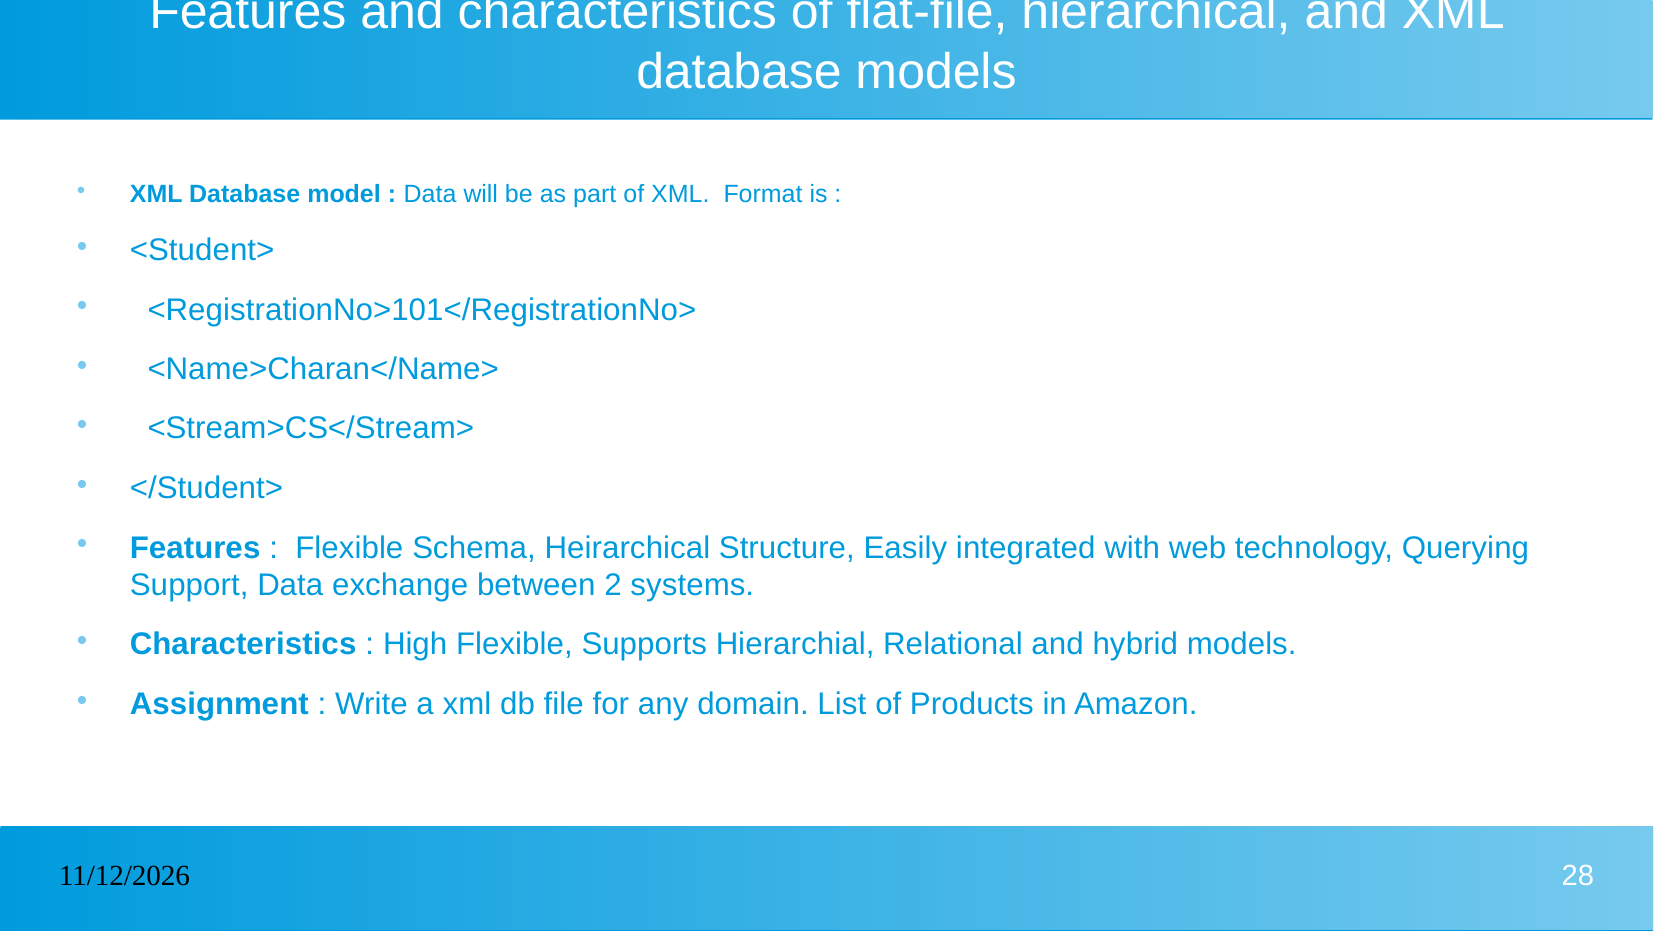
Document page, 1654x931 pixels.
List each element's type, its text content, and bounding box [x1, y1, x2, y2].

title Features and characteristics of flat-file, hierarchical, and XML database models [59, 0, 1595, 152]
list XML Database model : Data will be as part of XML. Format is : <Student> <RegistrationNo>101</RegistrationNo> <Name>Charan</Name> <Stream>CS</Stream> </Student> Features : Flexible Schema, Heirarchical Structure, Easily integrated with web technology, Querying Support, Data exchange between 2 systems. Characteristics : High Flexible, Supports Hierarchial, Relational and hybrid models. Assignment : Write a xml db file for any domain. List of Products in Amazon. [59, 177, 1595, 768]
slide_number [59, 856, 443, 915]
slide_number 28 [1210, 856, 1595, 915]
